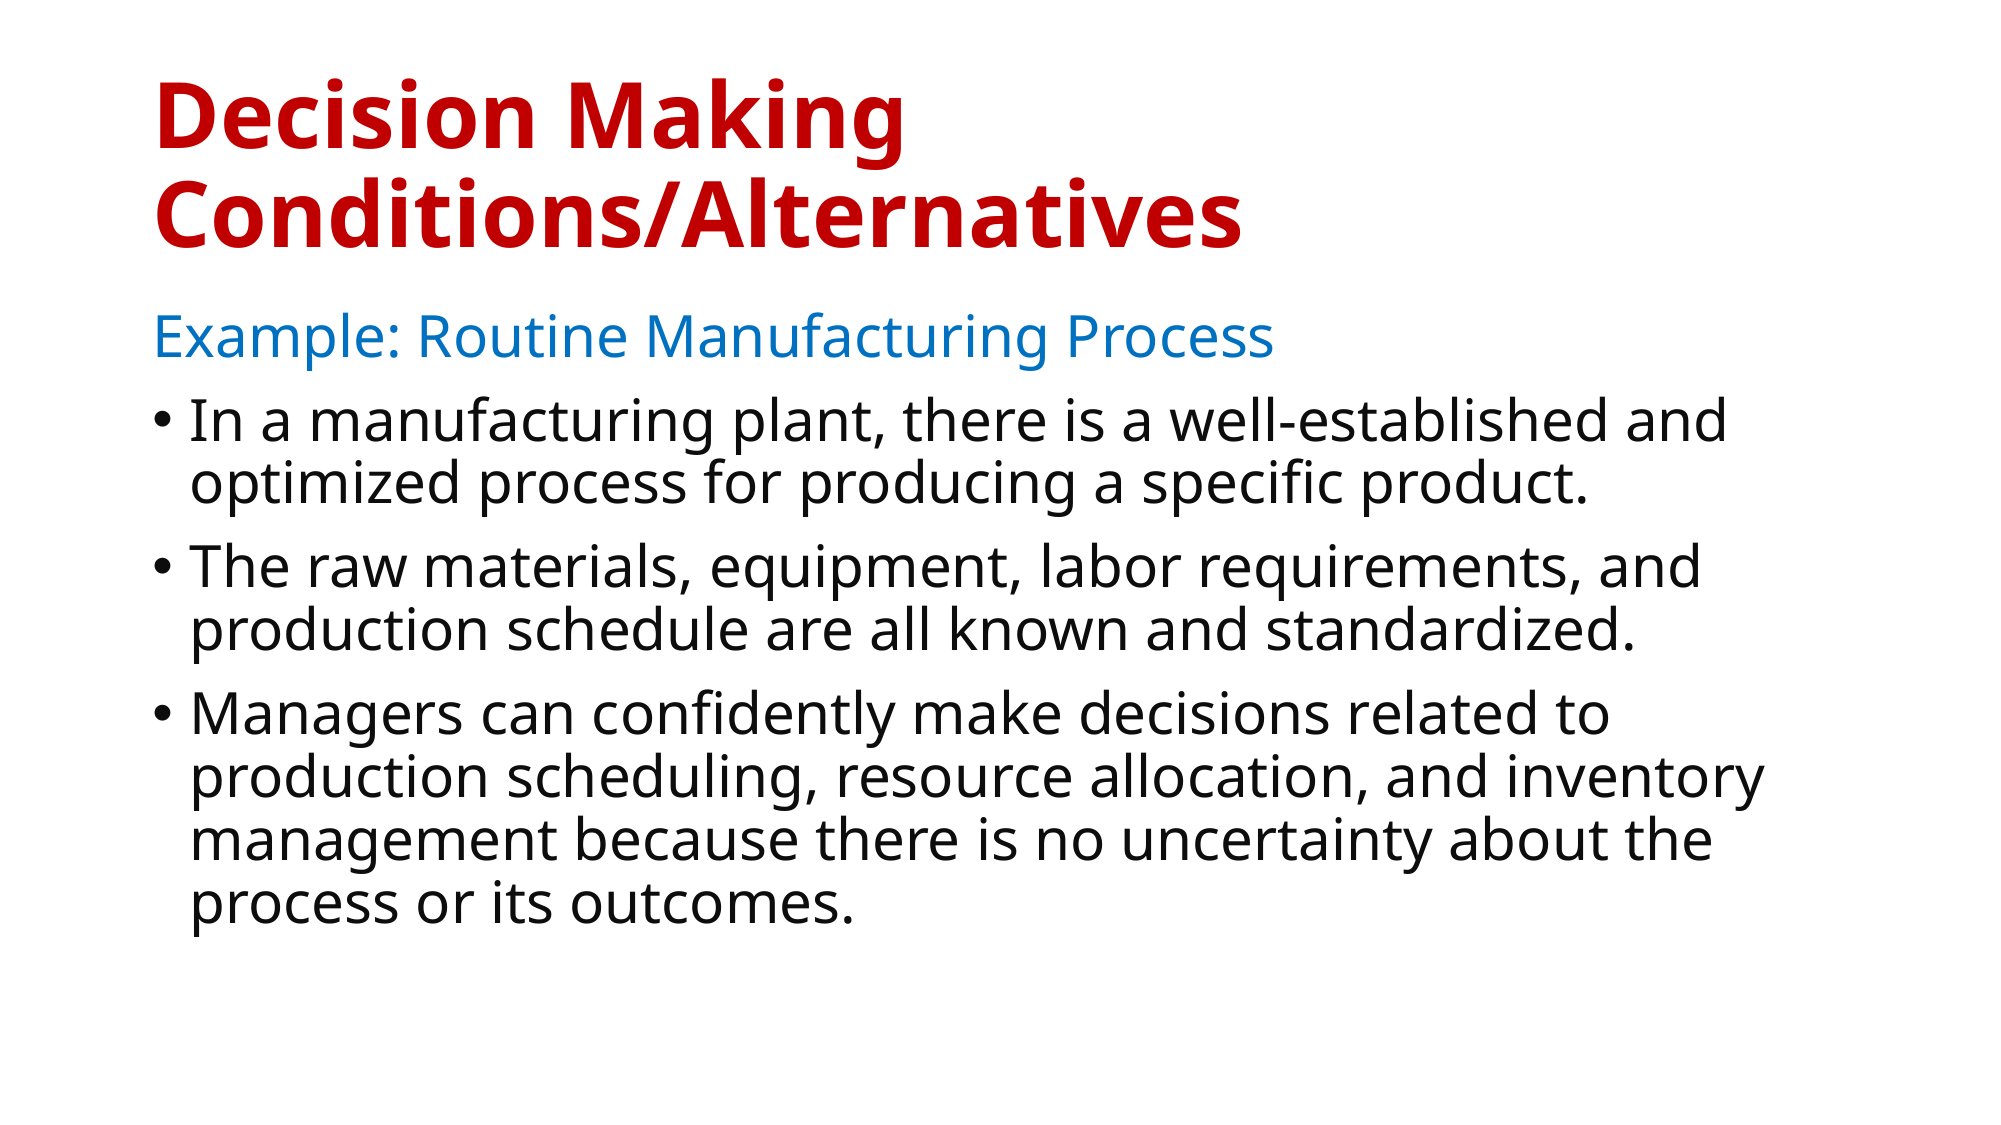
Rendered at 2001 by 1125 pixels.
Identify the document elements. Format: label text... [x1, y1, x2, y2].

title Decision Making Conditions/Alternatives [137, 59, 1863, 278]
list Example: Routine Manufacturing Process In a manufacturing plant, there is a well-established and optimized process for producing a specific product. The raw materials, equipment, labor requirements, and production schedule are all known and standardized. Managers can confidently make decisions related to production scheduling, resource allocation, and inventory management because there is no uncertainty about the process or its outcomes. [137, 299, 1863, 1014]
